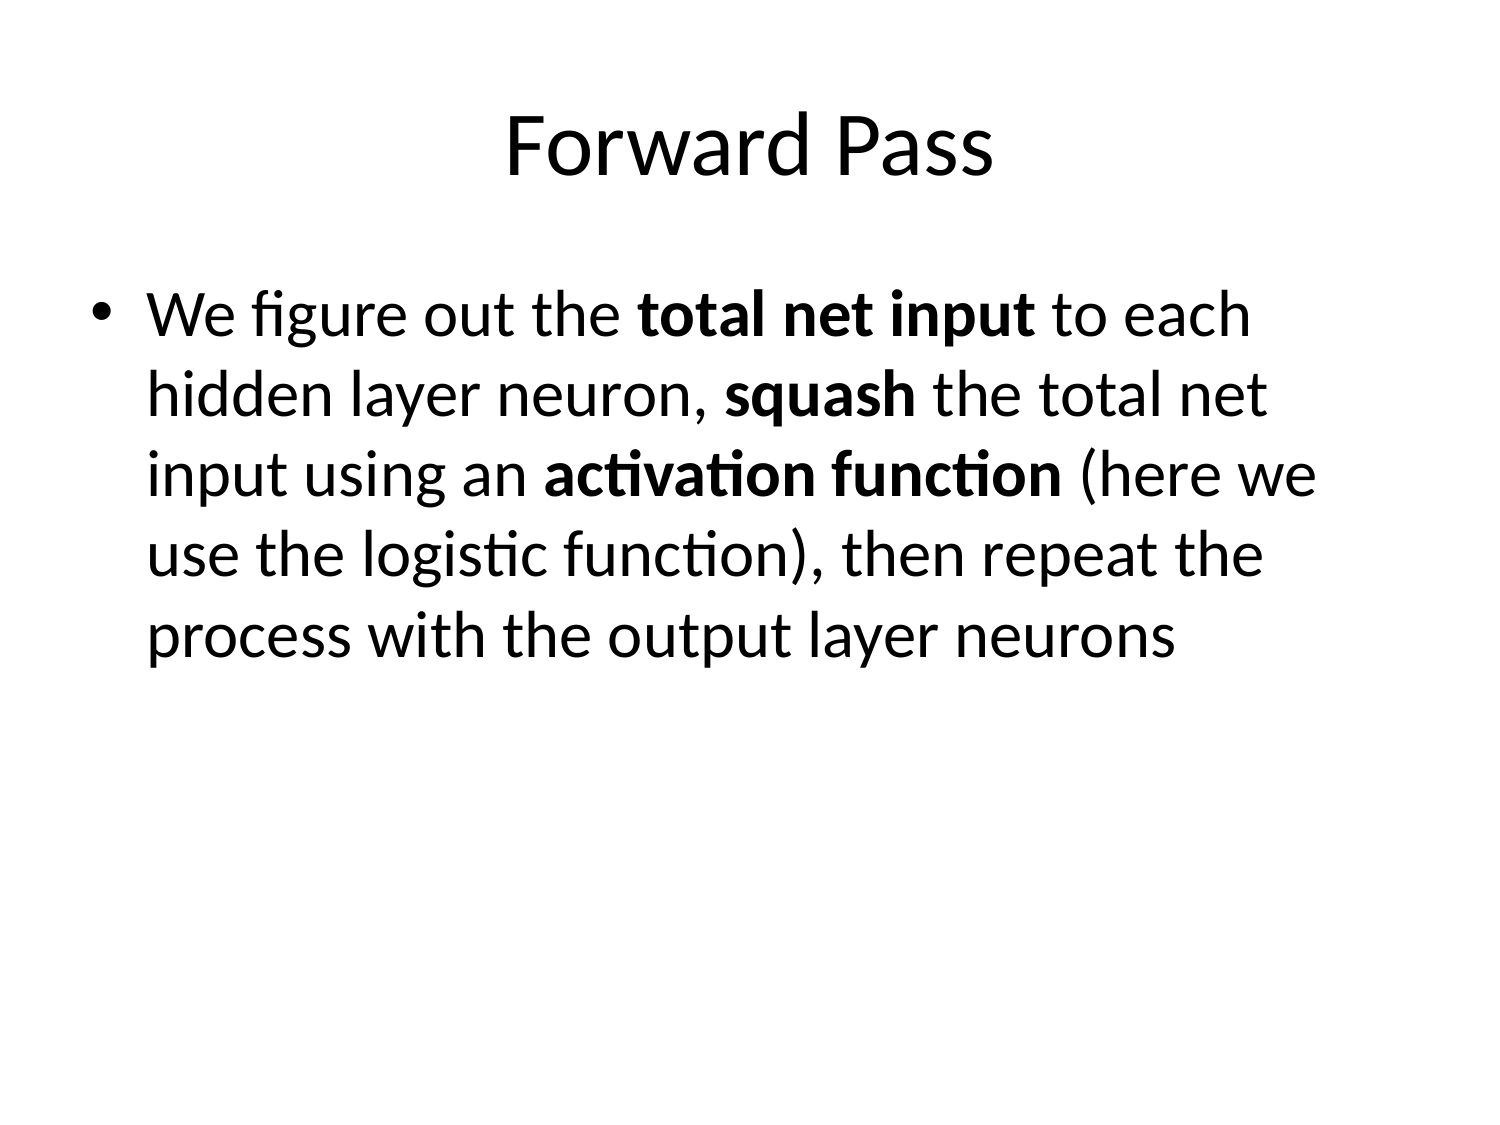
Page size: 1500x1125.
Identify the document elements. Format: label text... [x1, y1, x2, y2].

list We figure out the total net input to each hidden layer neuron, squash the total net input using an activation function (here we use the logistic function), then repeat the process with the output layer neurons [75, 262, 1425, 1005]
title Forward Pass [75, 45, 1425, 233]
